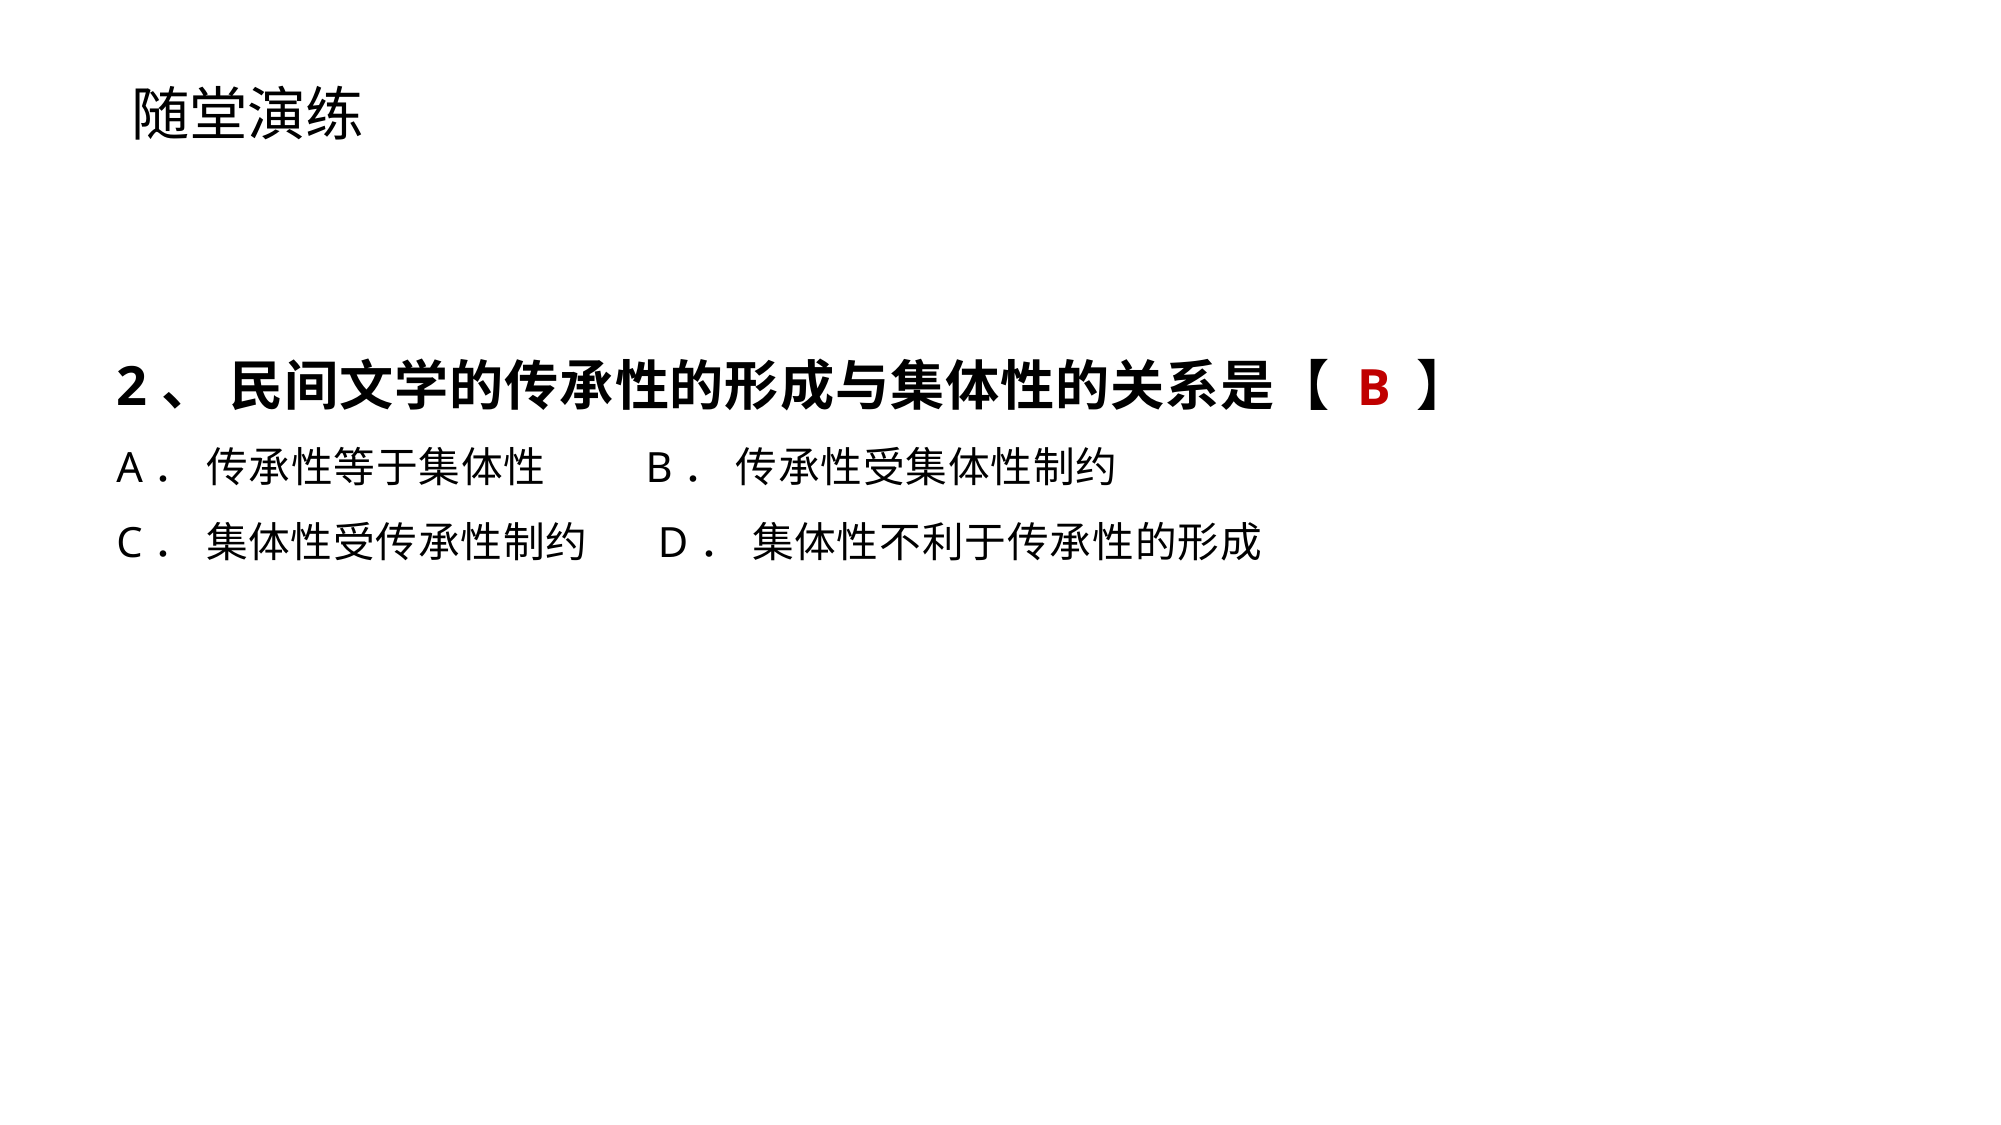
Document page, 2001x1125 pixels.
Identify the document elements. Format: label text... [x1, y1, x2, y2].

text_box 随堂演练 [116, 69, 797, 155]
text_box 2、 民间文学的传承性的形成与集体性的关系是【 B 】 A． 传承性等于集体性 B． 传承性受集体性制约 C． 集体性受传承性制约 D． 集体性不利于传承性的形成 [116, 318, 1575, 567]
